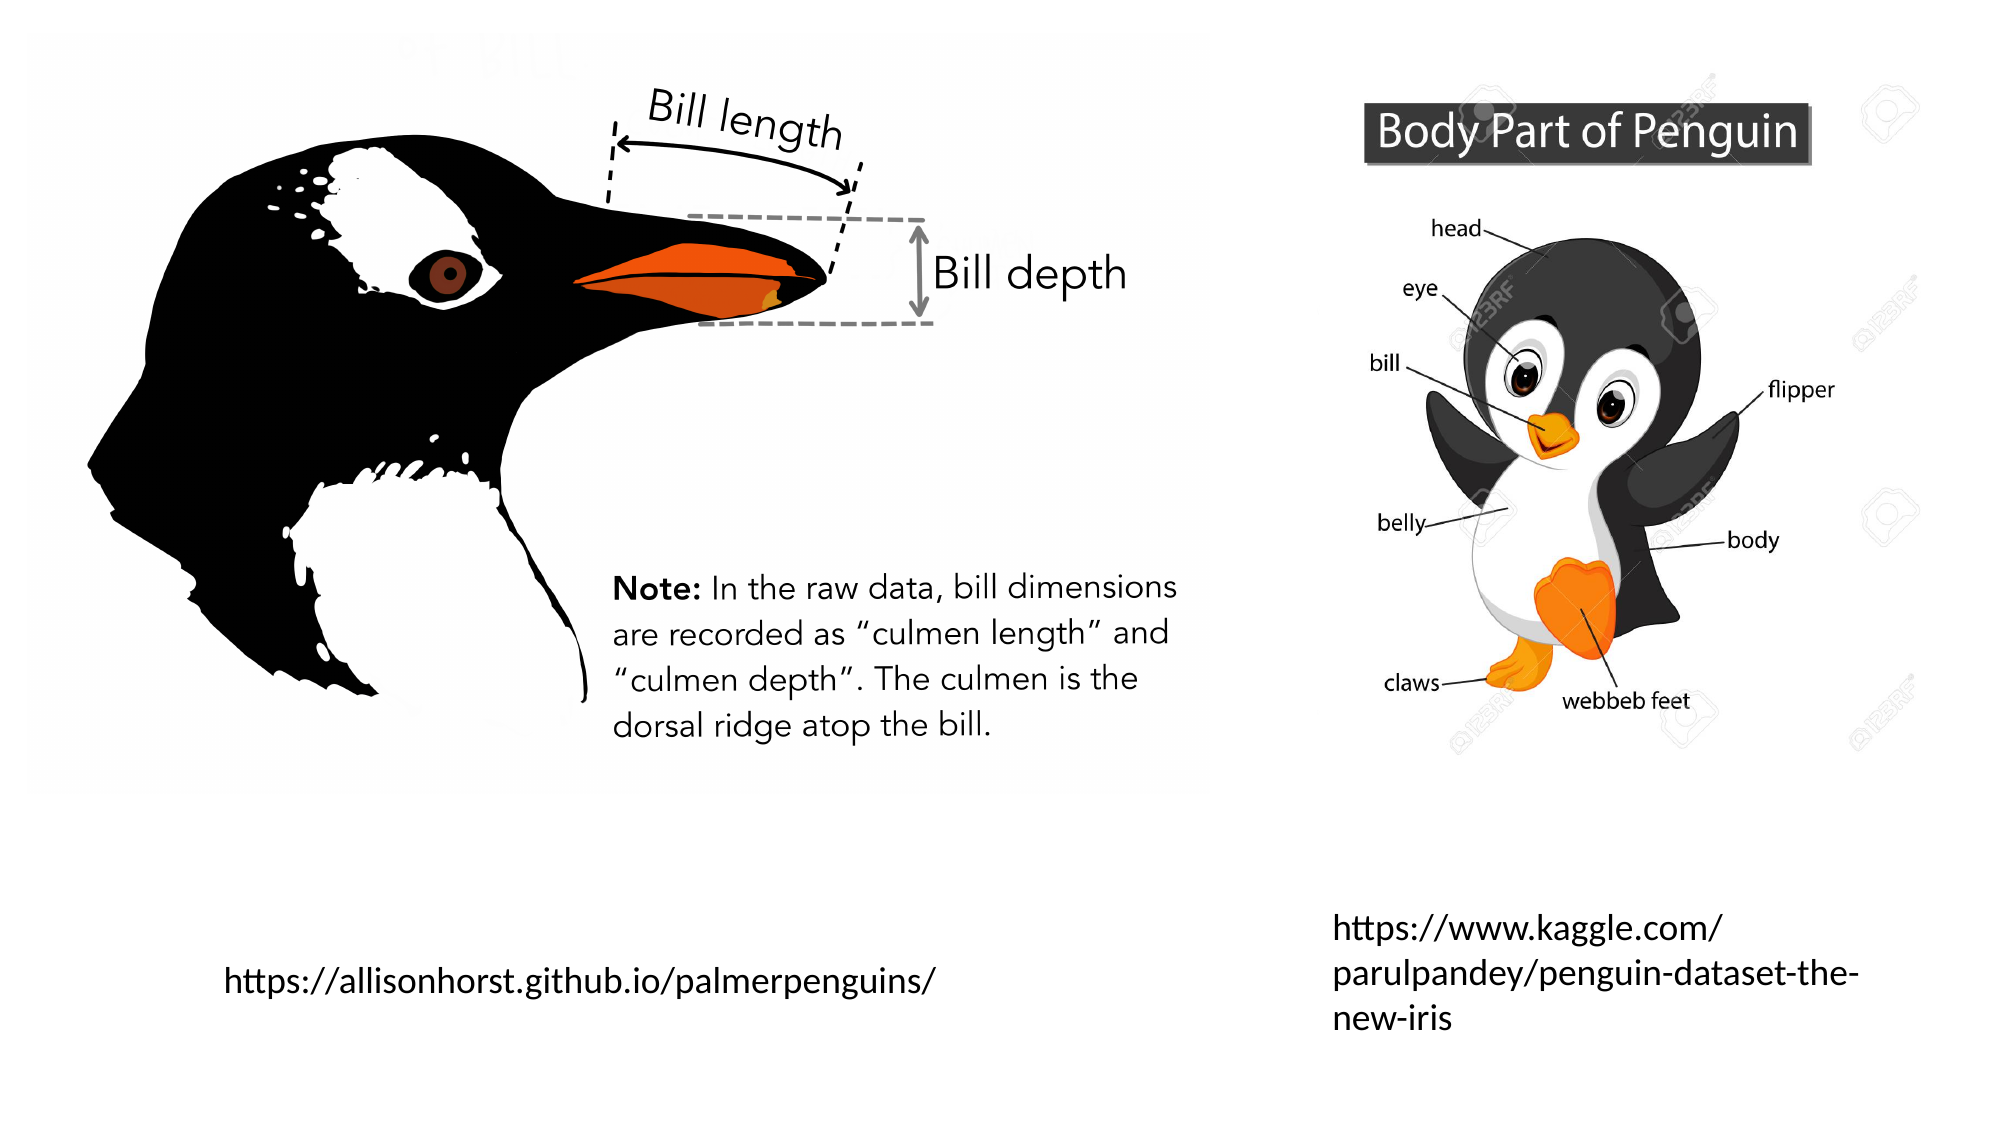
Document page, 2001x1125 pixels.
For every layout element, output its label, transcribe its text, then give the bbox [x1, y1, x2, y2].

text_box https://www.kaggle.com/parulpandey/penguin-dataset-the-new-iris [1317, 896, 1923, 1046]
text_box https://allisonhorst.github.io/palmerpenguins/ [208, 949, 952, 1009]
picture [27, 32, 1210, 794]
picture [1317, 58, 1940, 769]
